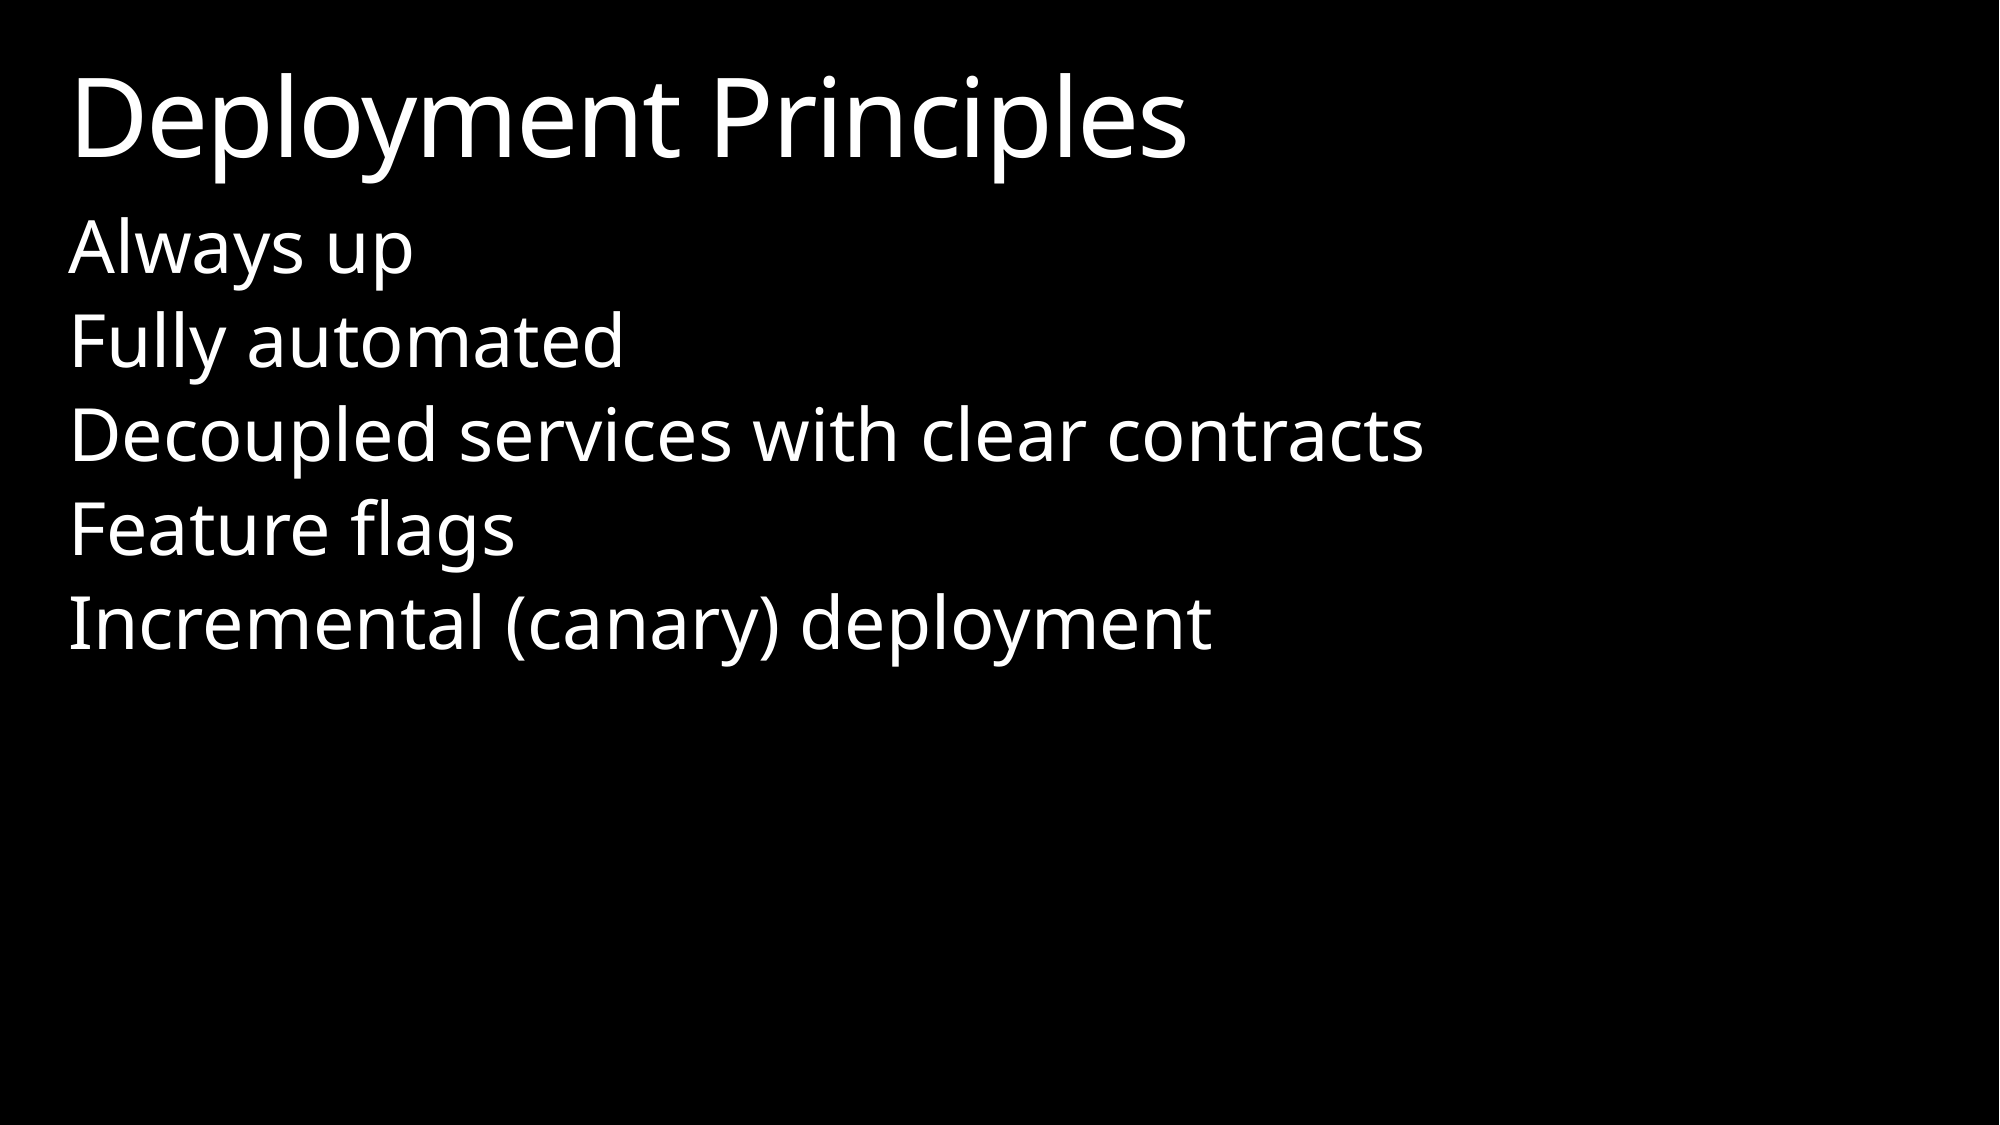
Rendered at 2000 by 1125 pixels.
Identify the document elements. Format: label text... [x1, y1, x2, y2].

title Deployment Principles [44, 47, 1956, 196]
list Always up Fully automated Decoupled services with clear contracts Feature flags Incremental (canary) deployment [44, 196, 1956, 796]
